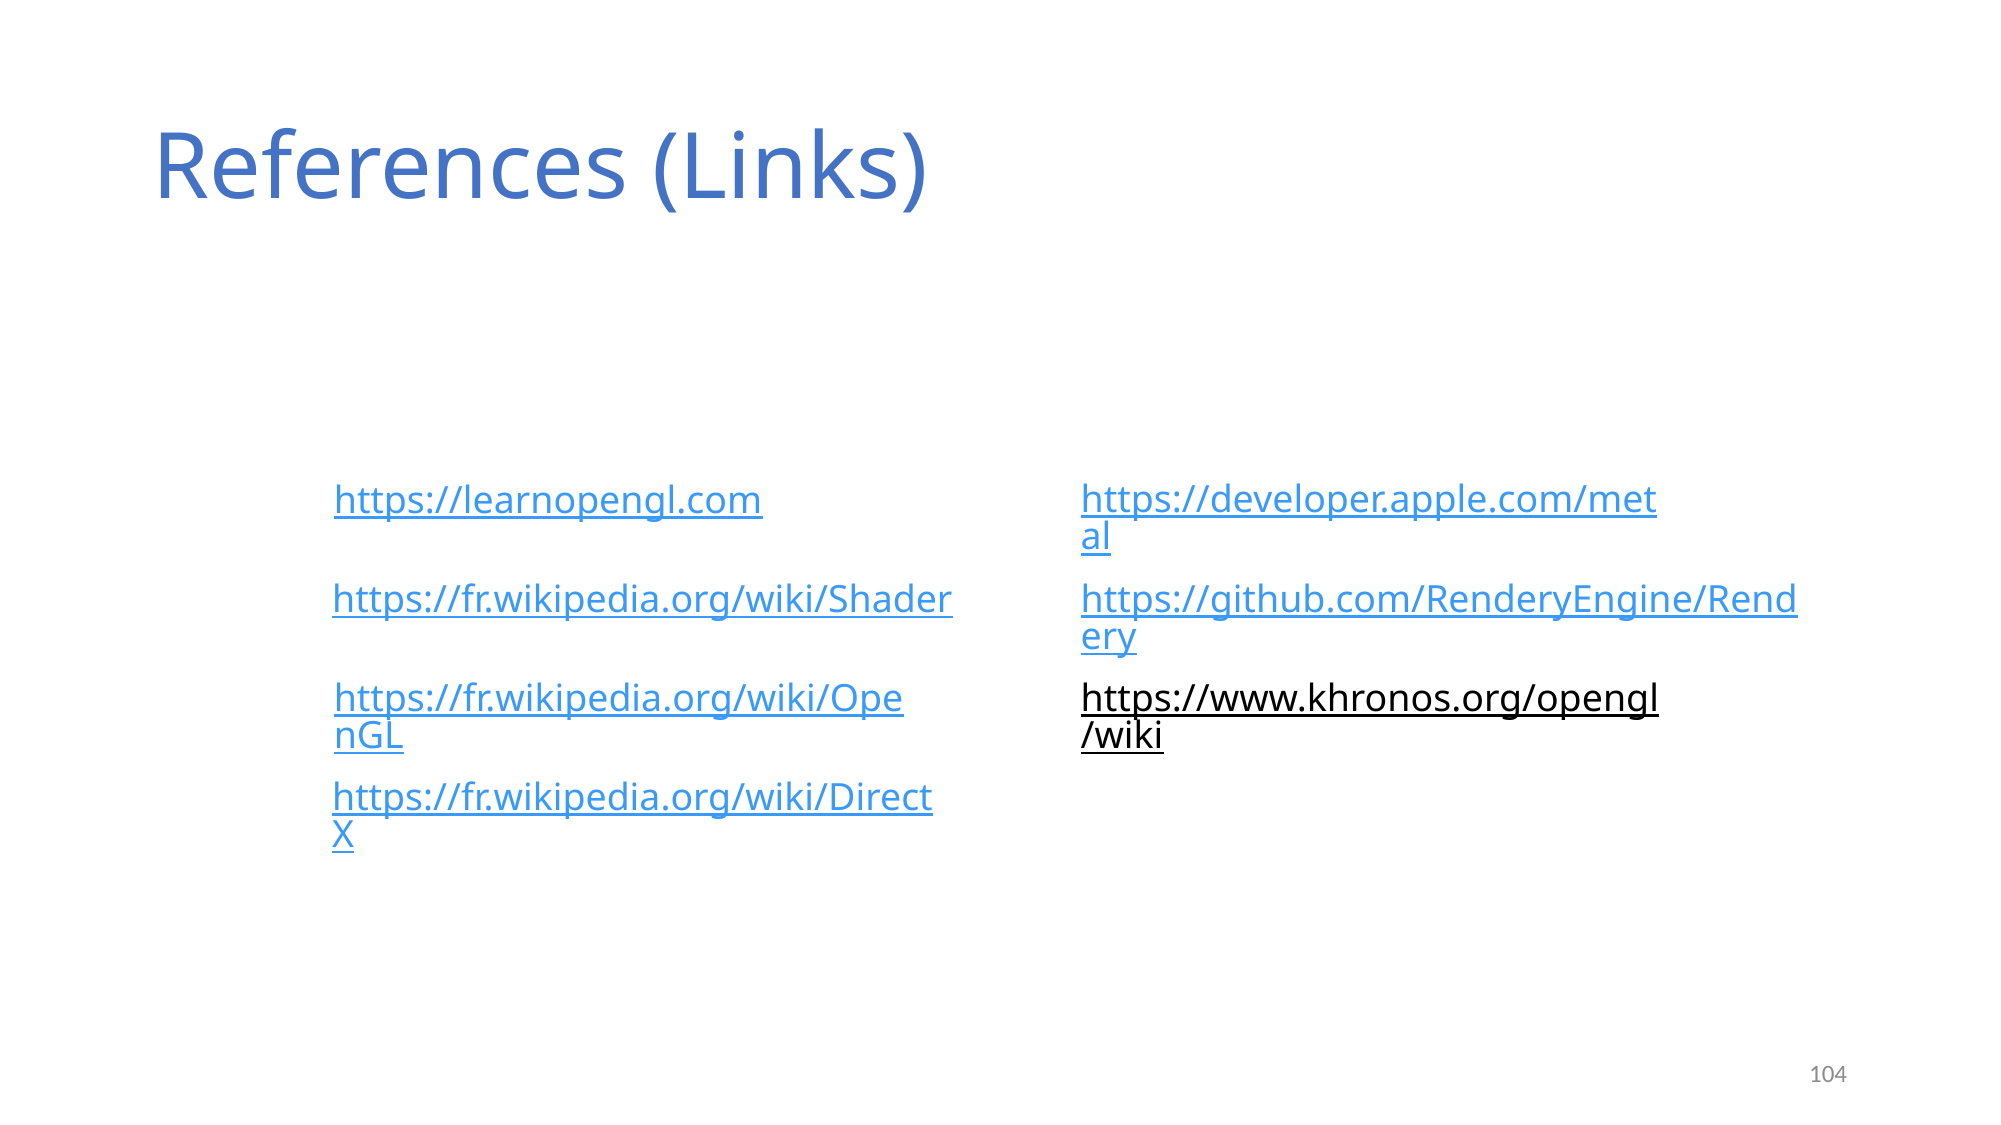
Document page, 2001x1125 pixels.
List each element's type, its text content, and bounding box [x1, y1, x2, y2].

text_box https://fr.wikipedia.org/wiki/Shader [317, 567, 970, 634]
slide_number 104 [1412, 1042, 1863, 1103]
text_box https://fr.wikipedia.org/wiki/OpenGL [318, 666, 936, 733]
text_box https://developer.apple.com/metal [1065, 467, 1683, 534]
title References (Links) [137, 59, 1863, 278]
text_box https://www.khronos.org/opengl/wiki [1065, 666, 1683, 823]
text_box https://fr.wikipedia.org/wiki/DirectX [317, 765, 970, 831]
text_box https://learnopengl.com [318, 468, 806, 535]
text_box https://github.com/RenderyEngine/Rendery [1065, 567, 1819, 633]
